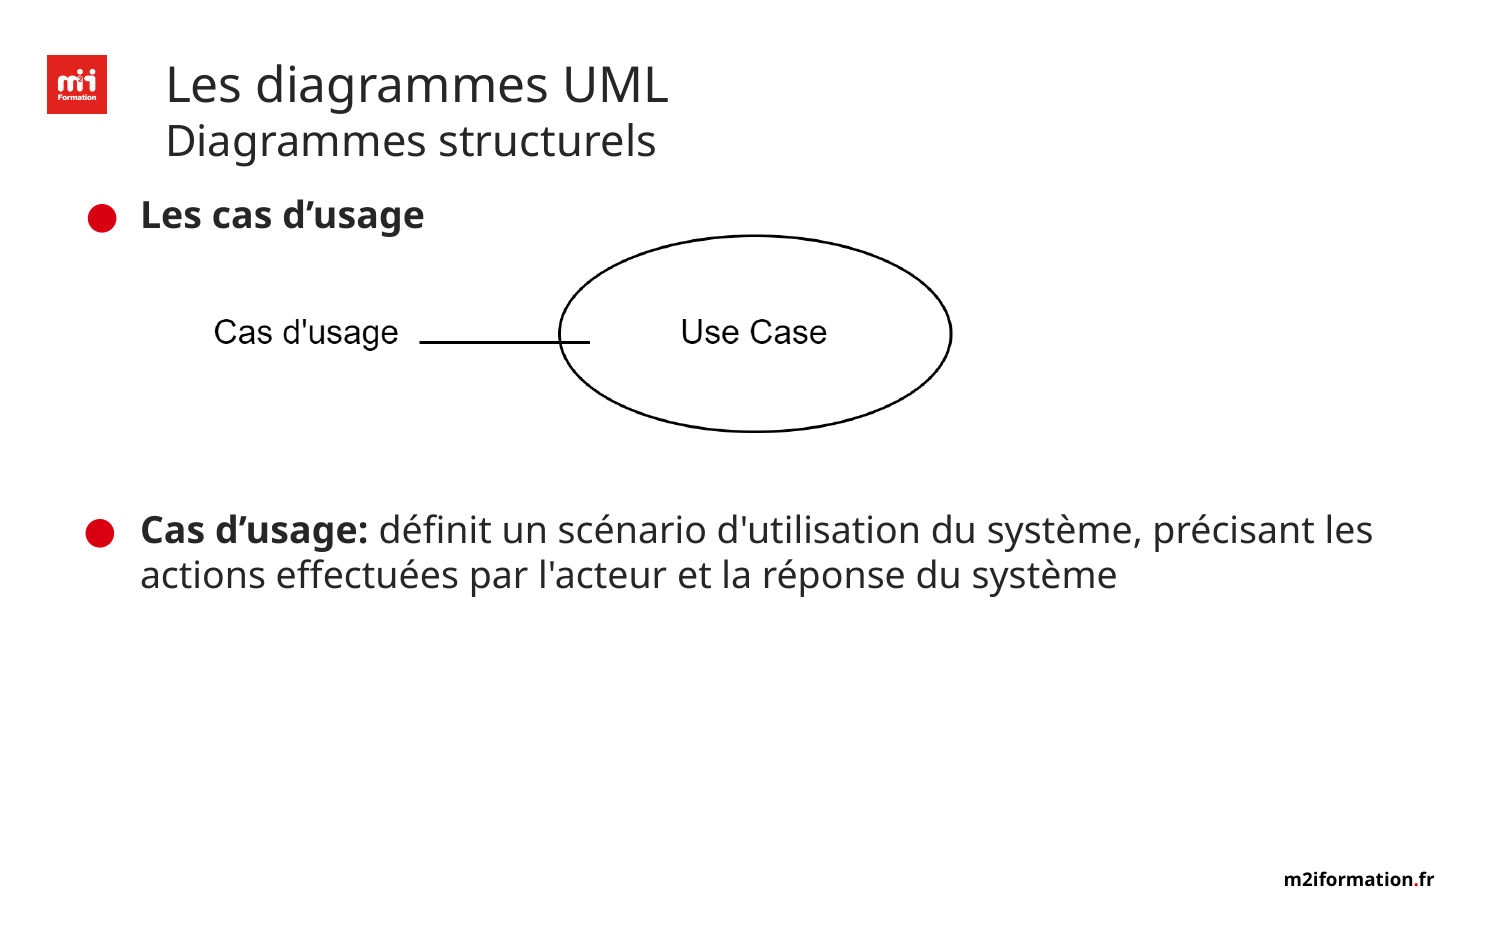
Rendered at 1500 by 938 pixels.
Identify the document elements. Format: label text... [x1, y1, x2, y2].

picture [166, 206, 980, 461]
list Les cas d’usage Cas d’usage: définit un scénario d'utilisation du système, précisant les actions effectuées par l'acteur et la réponse du système [49, 183, 1451, 859]
title Les diagrammes UML Diagrammes structurels [150, 45, 1451, 173]
picture [47, 55, 107, 114]
